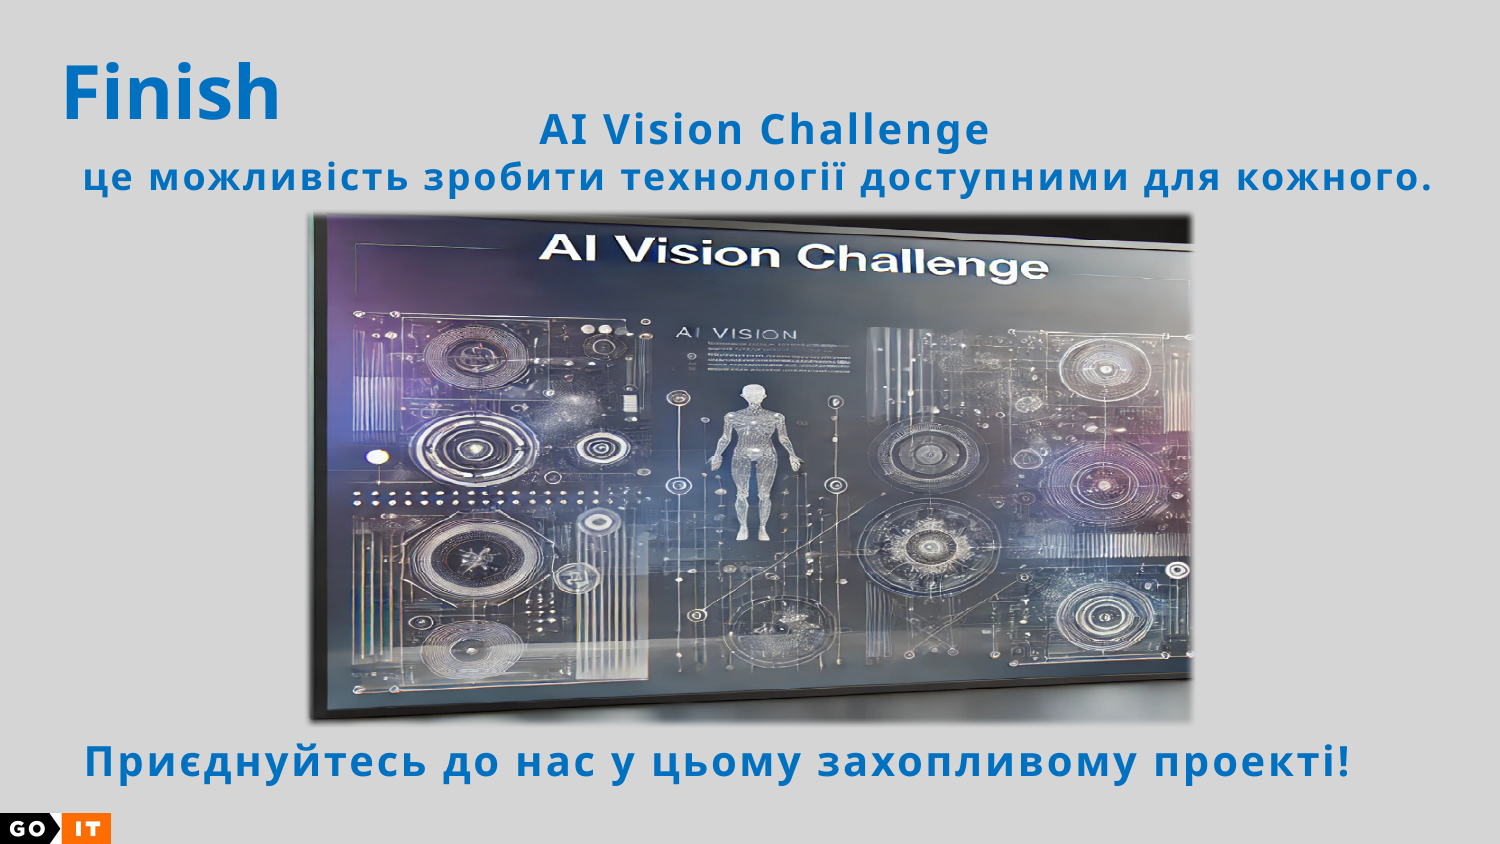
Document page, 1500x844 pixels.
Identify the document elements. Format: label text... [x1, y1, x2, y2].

text_box AI Vision Challenge це можливість зробити технології доступними для кожного. [67, 95, 1462, 206]
text_box Приєднуйтесь до нас у цьому захопливому проекті! [68, 727, 1367, 793]
text_box Finish [44, 37, 299, 142]
picture [304, 208, 1196, 728]
picture [0, 812, 112, 844]
